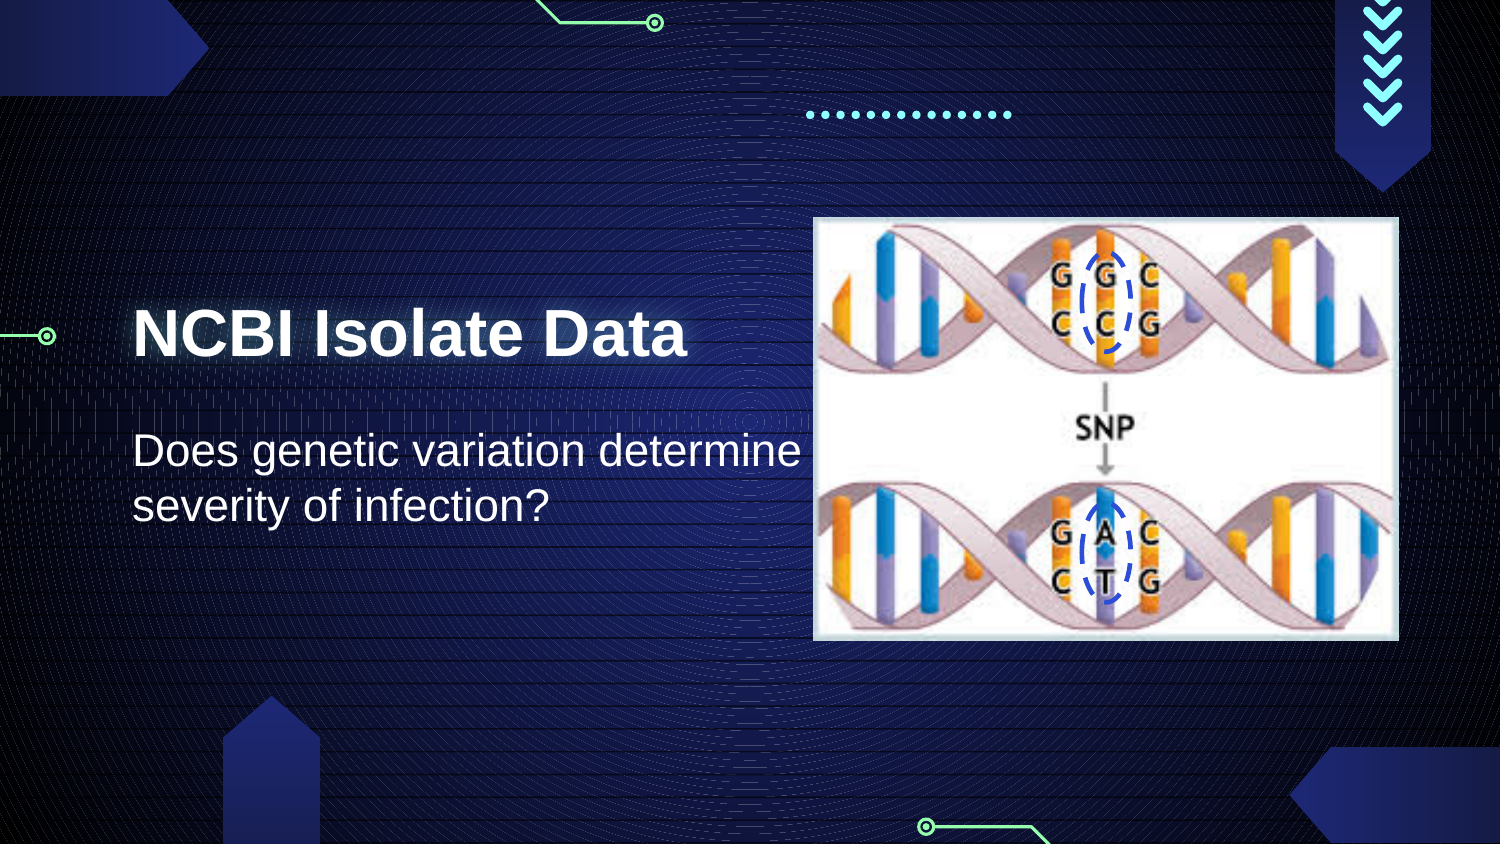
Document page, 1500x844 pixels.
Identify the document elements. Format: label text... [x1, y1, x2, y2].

picture [813, 216, 1399, 641]
title NCBI Isolate Data [116, 282, 808, 377]
subtitle Does genetic variation determine severity of infection? [116, 388, 808, 563]
